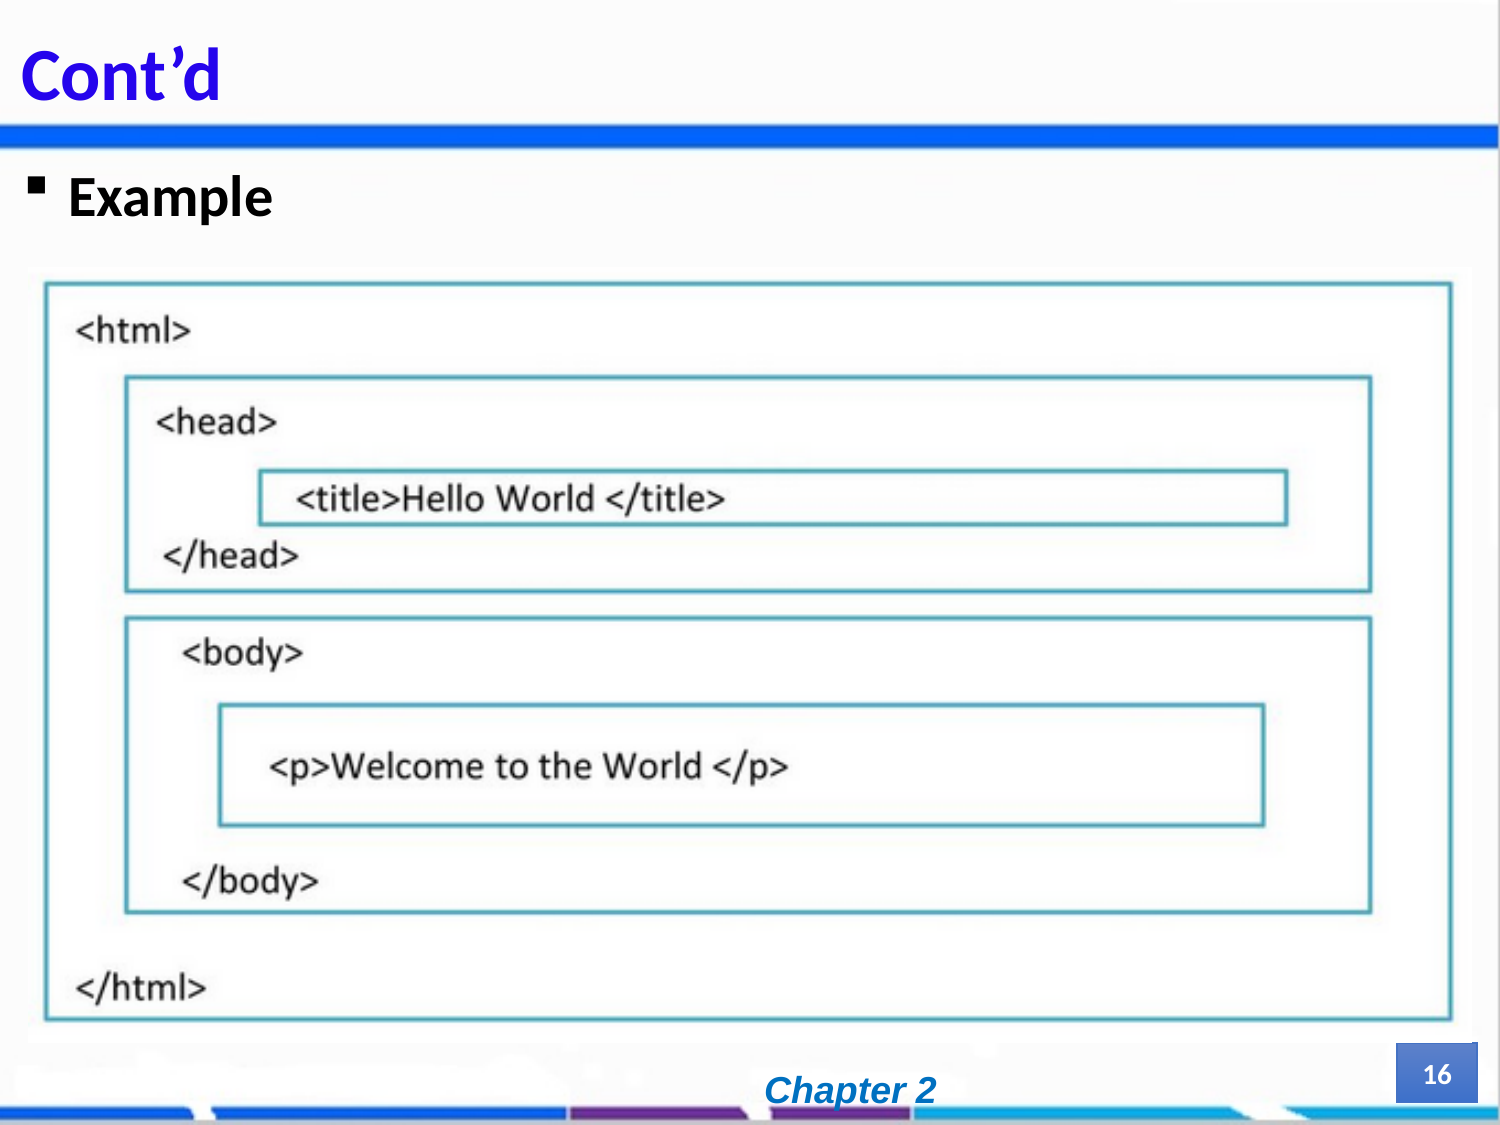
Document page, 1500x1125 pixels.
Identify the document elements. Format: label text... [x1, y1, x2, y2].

picture [0, 0, 1500, 1125]
list Example [8, 150, 1478, 296]
slide_number 16 [1396, 1042, 1478, 1103]
footer Chapter 2 [663, 1058, 1039, 1119]
title Cont’d [5, 25, 1331, 128]
